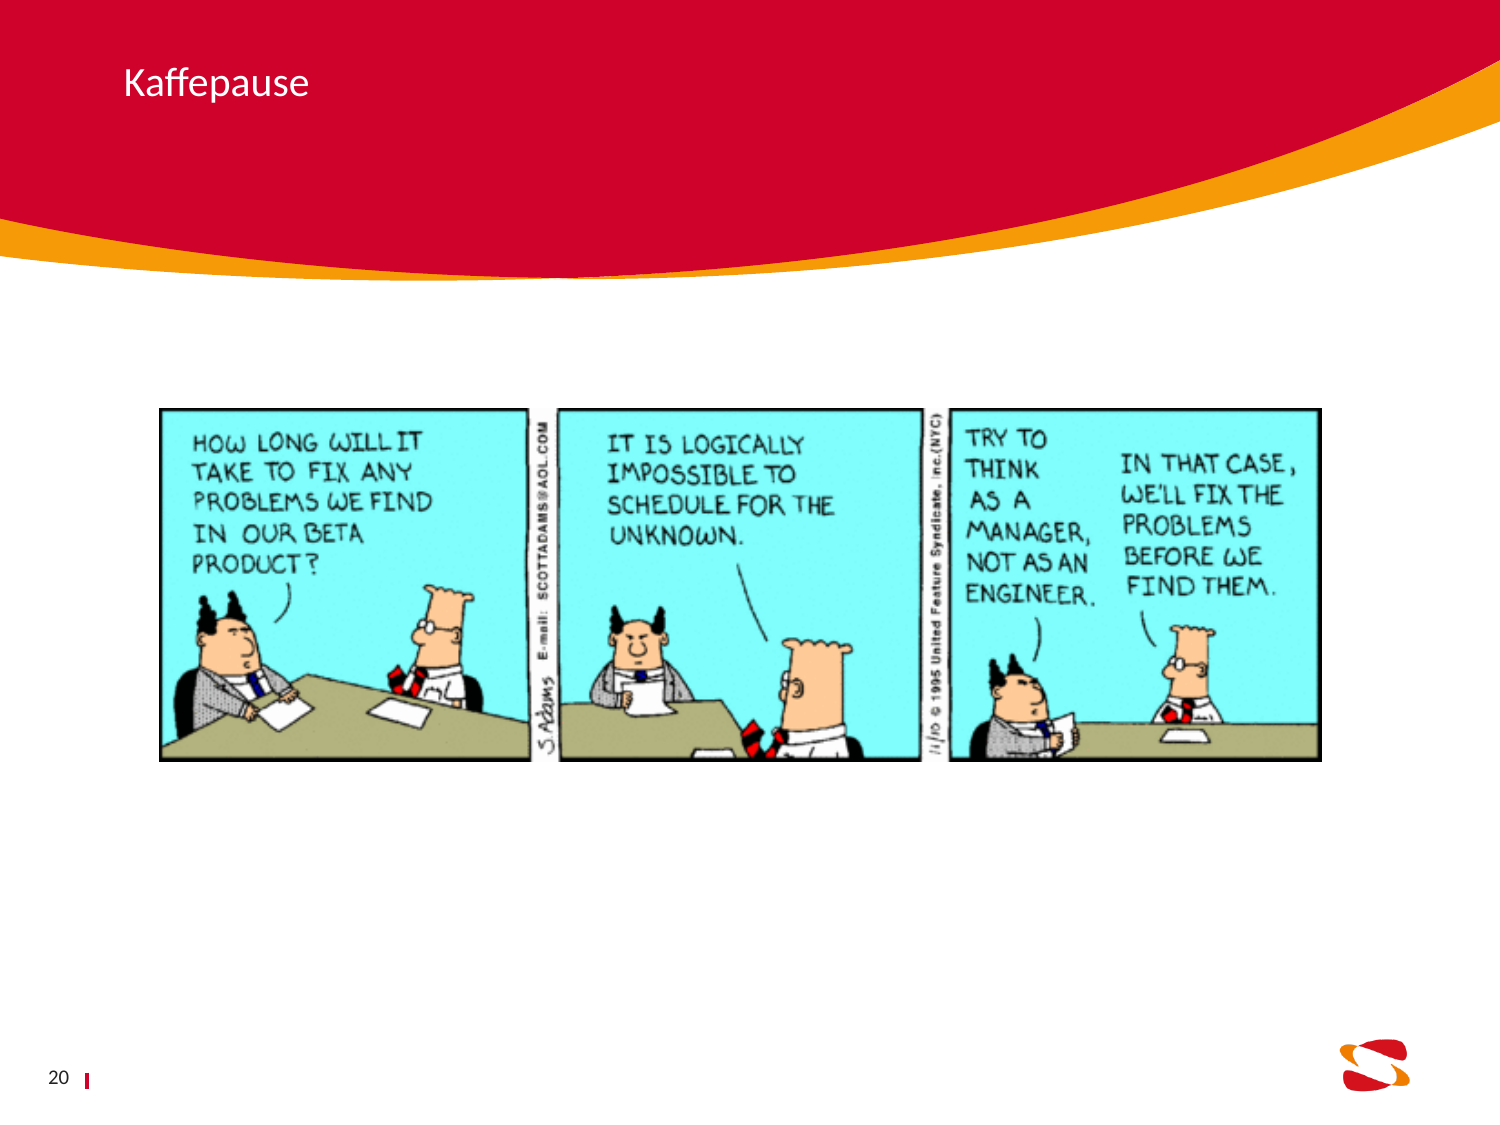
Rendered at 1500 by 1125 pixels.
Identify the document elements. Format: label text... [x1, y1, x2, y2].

picture [1328, 1031, 1421, 1099]
picture [159, 408, 1322, 762]
slide_number 20 [29, 1058, 85, 1094]
list Kaffepause [123, 54, 939, 209]
